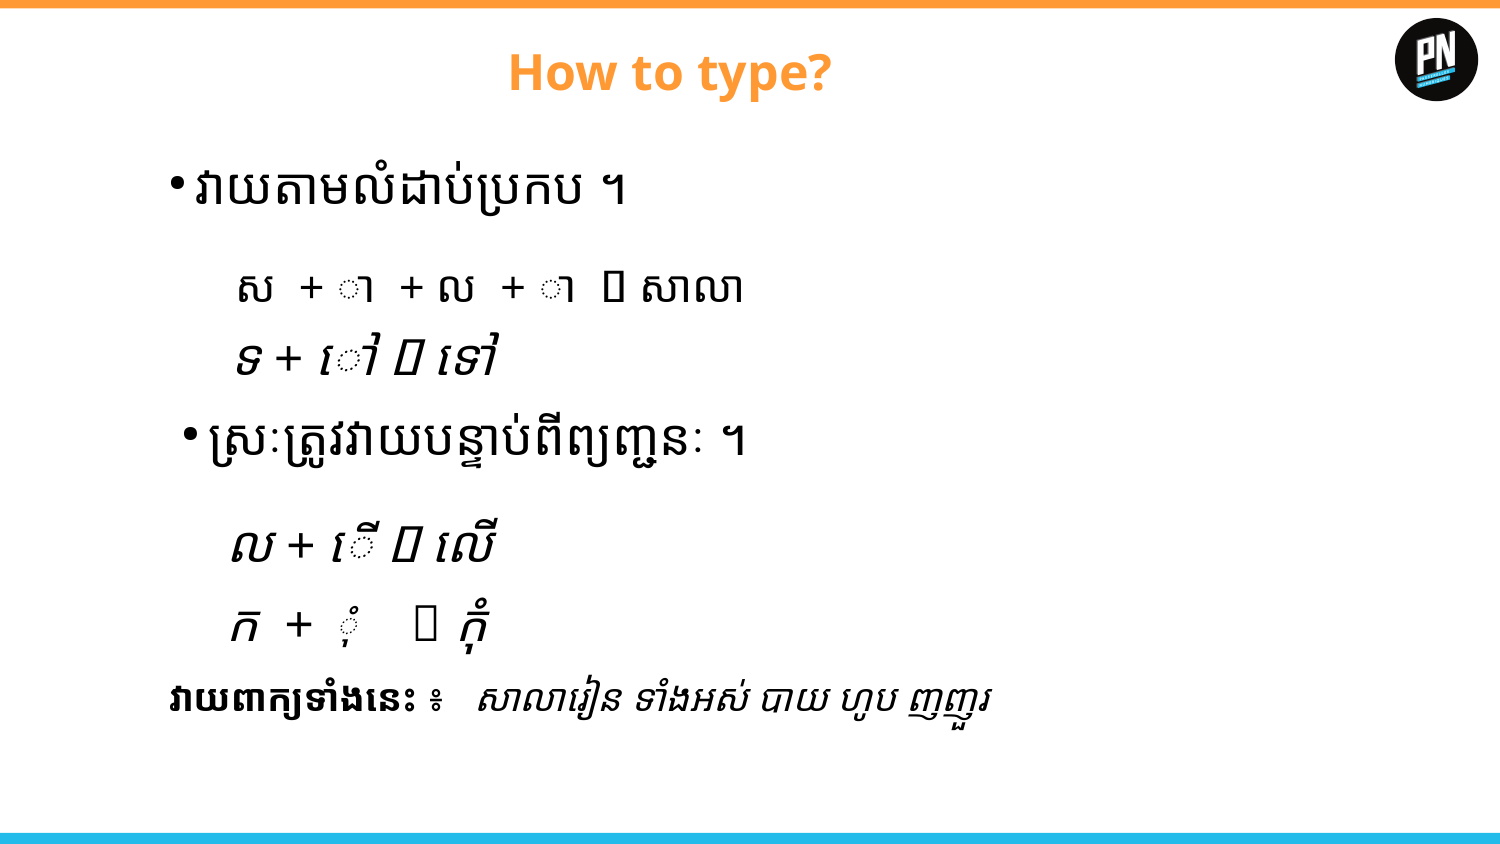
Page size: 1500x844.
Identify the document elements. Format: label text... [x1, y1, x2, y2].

picture [1394, 17, 1479, 102]
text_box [143, 401, 1072, 660]
text_box វាយ​ពាក្យ​ទាំងនេះ ៖ សាលារៀន ទាំងអស់ បាយ ហូប ញញួរ [130, 668, 1239, 725]
title How to type? [492, 33, 989, 146]
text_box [130, 148, 1159, 393]
